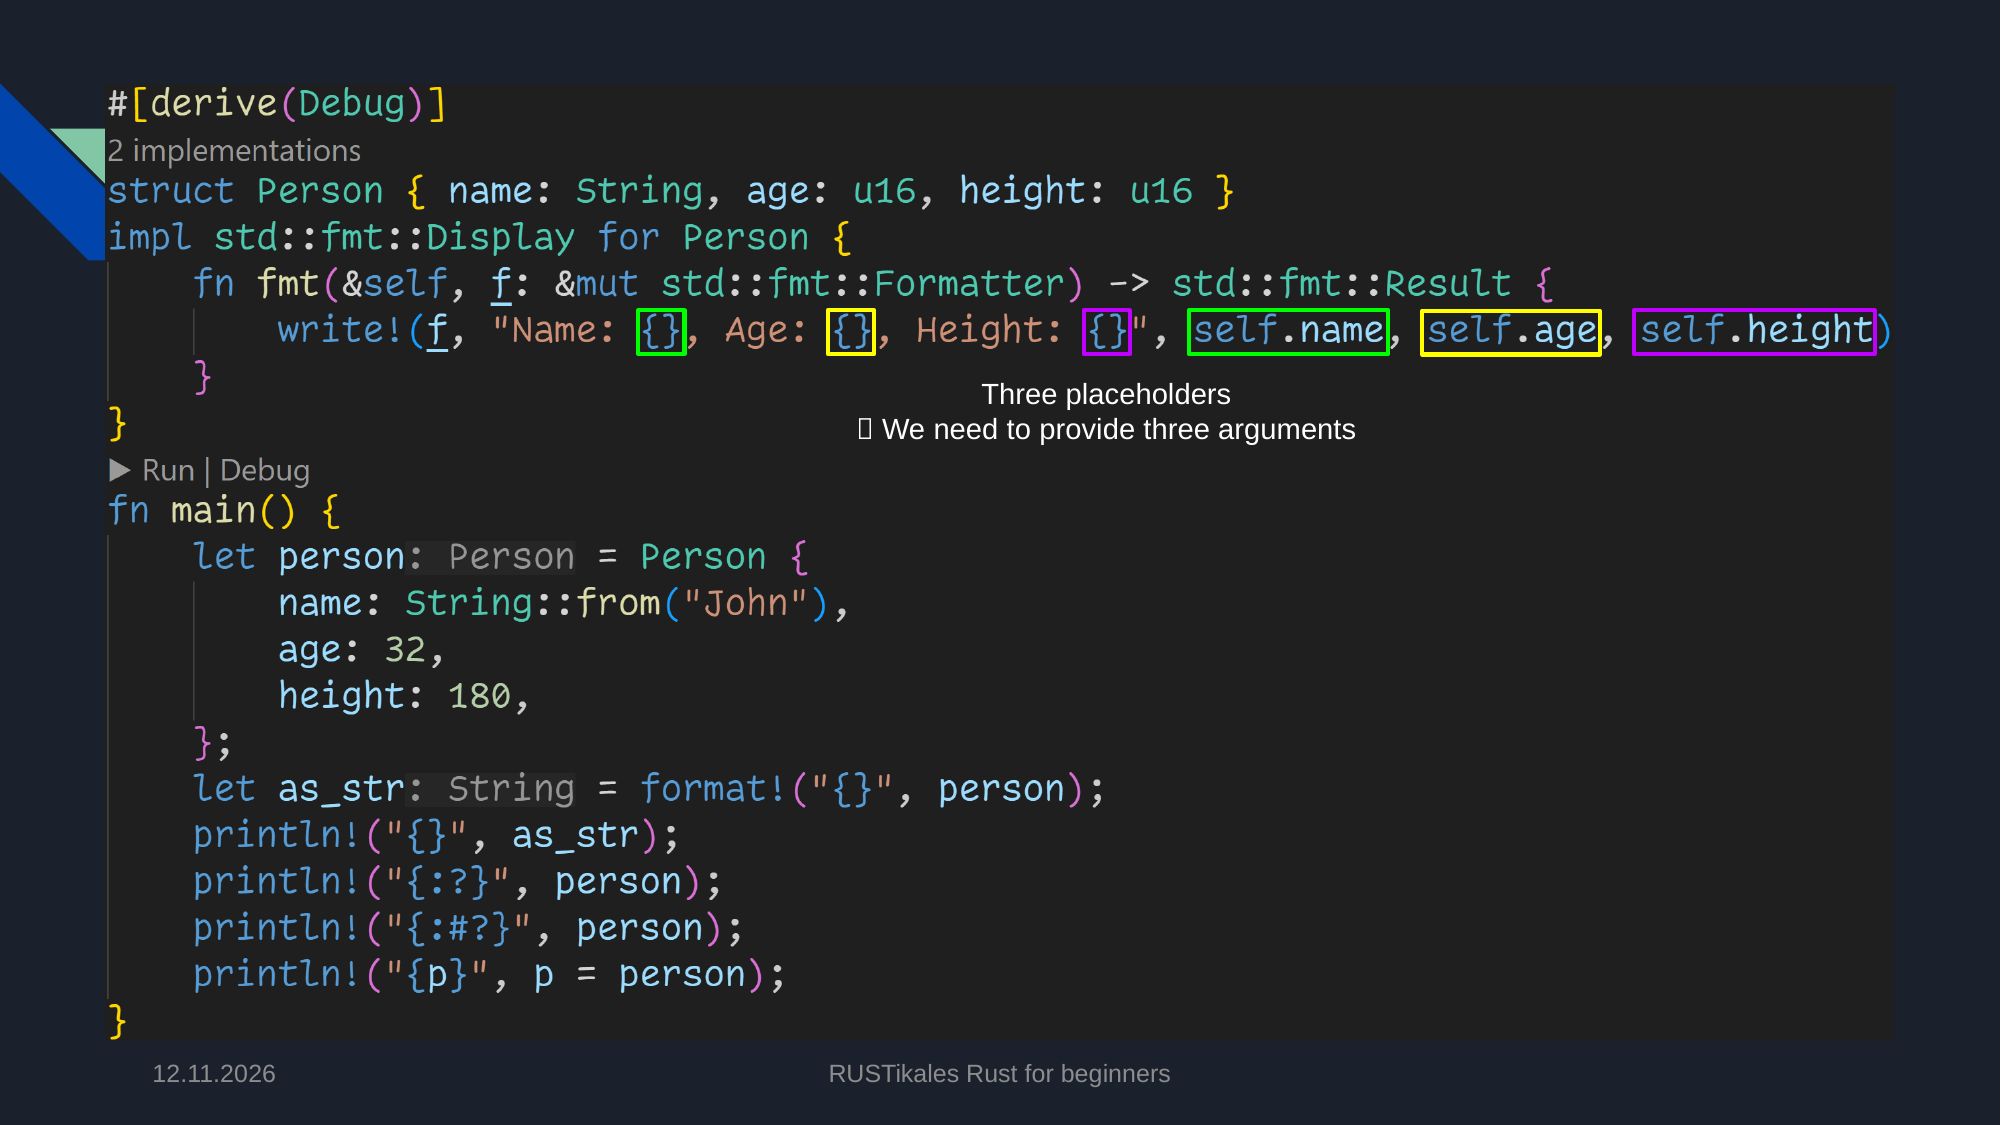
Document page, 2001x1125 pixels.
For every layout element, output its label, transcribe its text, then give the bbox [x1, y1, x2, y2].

picture [104, 84, 1896, 1041]
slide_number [137, 1049, 588, 1103]
footer RUSTikales Rust for beginners [662, 1049, 1338, 1103]
